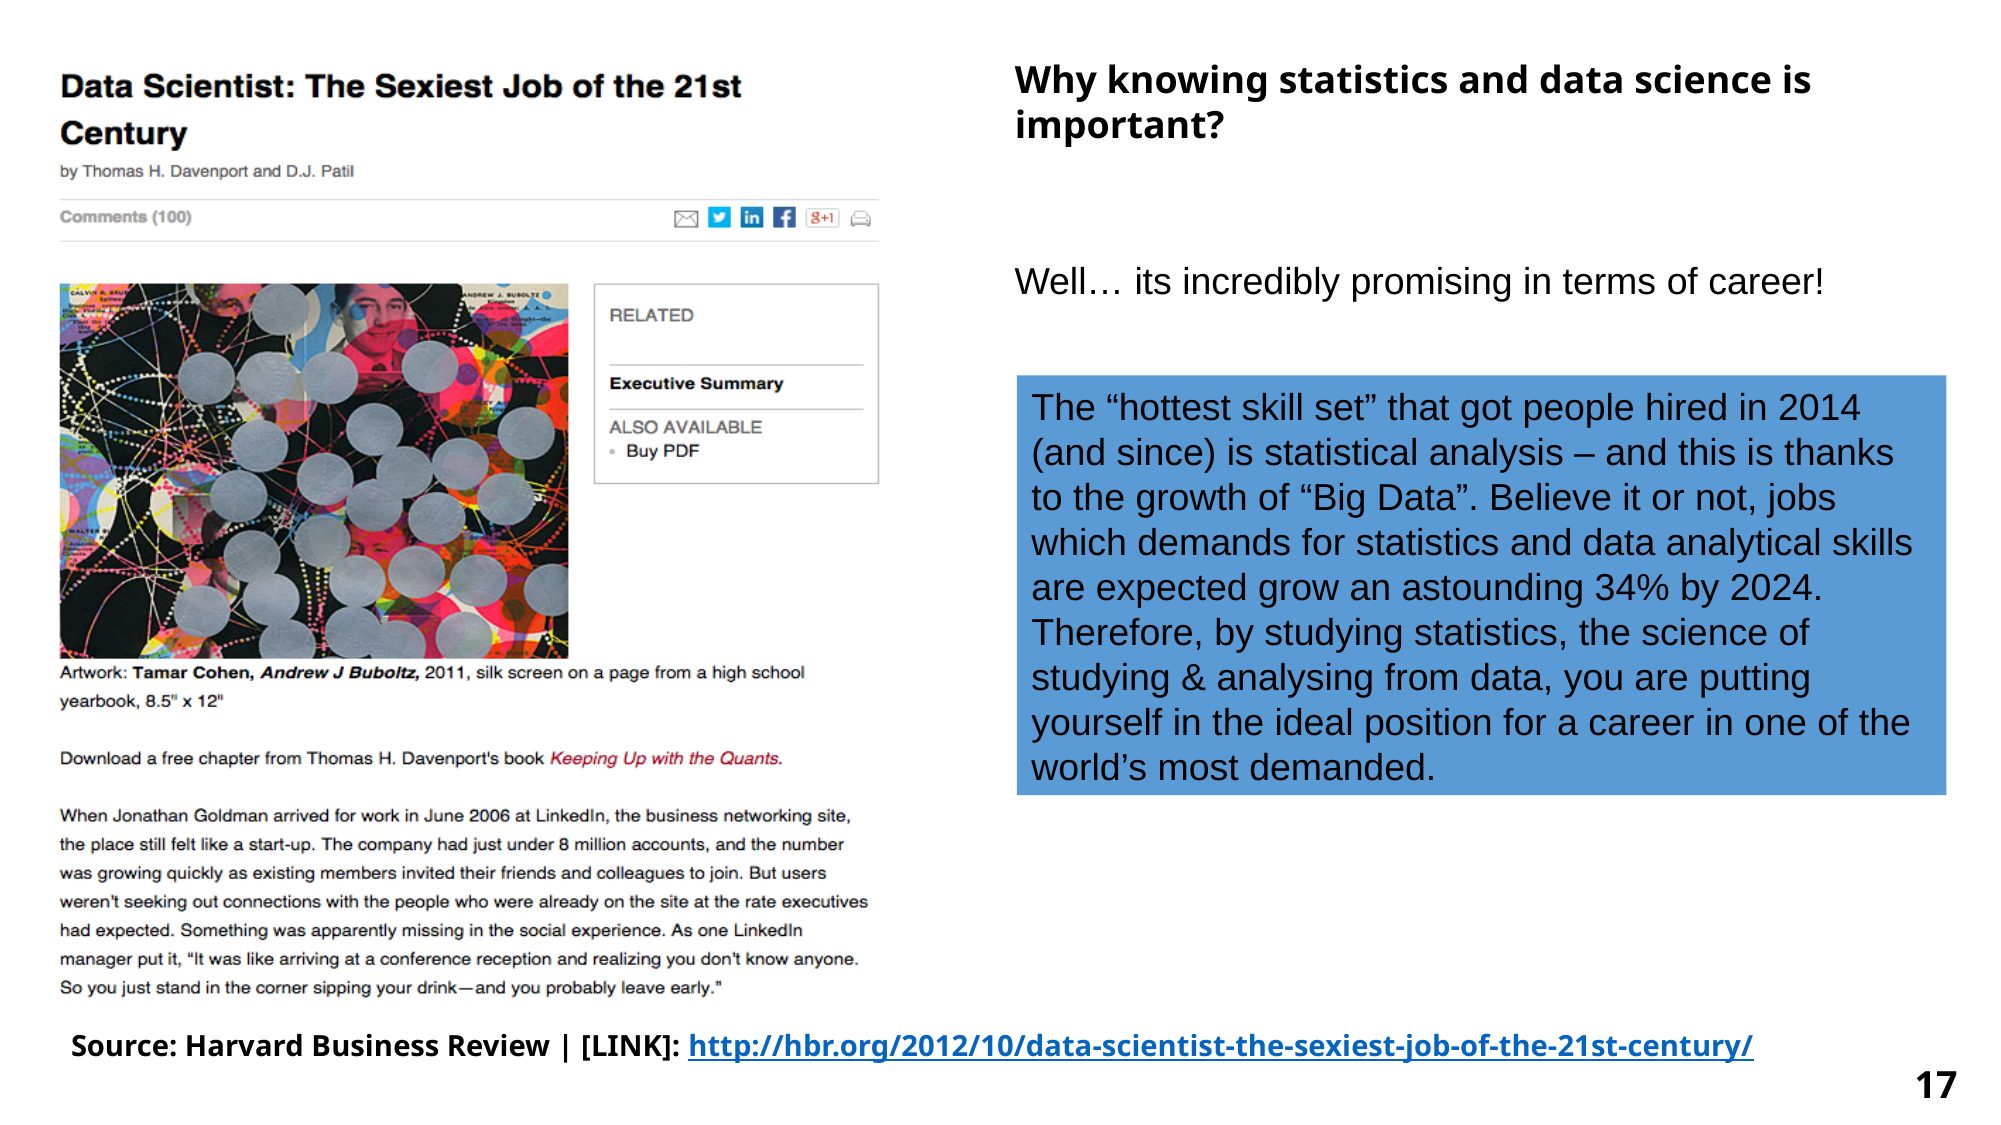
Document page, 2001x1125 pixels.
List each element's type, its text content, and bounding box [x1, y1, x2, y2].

text_box 17 [1889, 1051, 1983, 1122]
text_box Why knowing statistics and data science is important? [999, 48, 1964, 154]
text_box Source: Harvard Business Review | [LINK]: http://hbr.org/2012/10/data-scientist-the-sexiest-job-of-the-21st-century/ [56, 1020, 1803, 1077]
picture [36, 48, 891, 1004]
text_box The “hottest skill set” that got people hired in 2014 (and since) is statistical analysis – and this is thanks to the growth of “Big Data”. Believe it or not, jobs which demands for statistics and data analytical skills are expected grow an astounding 34% by 2024. Therefore, by studying statistics, the science of studying & analysing from data, you are putting yourself in the ideal position for a career in one of the world’s most demanded. [1016, 375, 1947, 796]
text_box Well… its incredibly promising in terms of career! [999, 249, 1900, 309]
